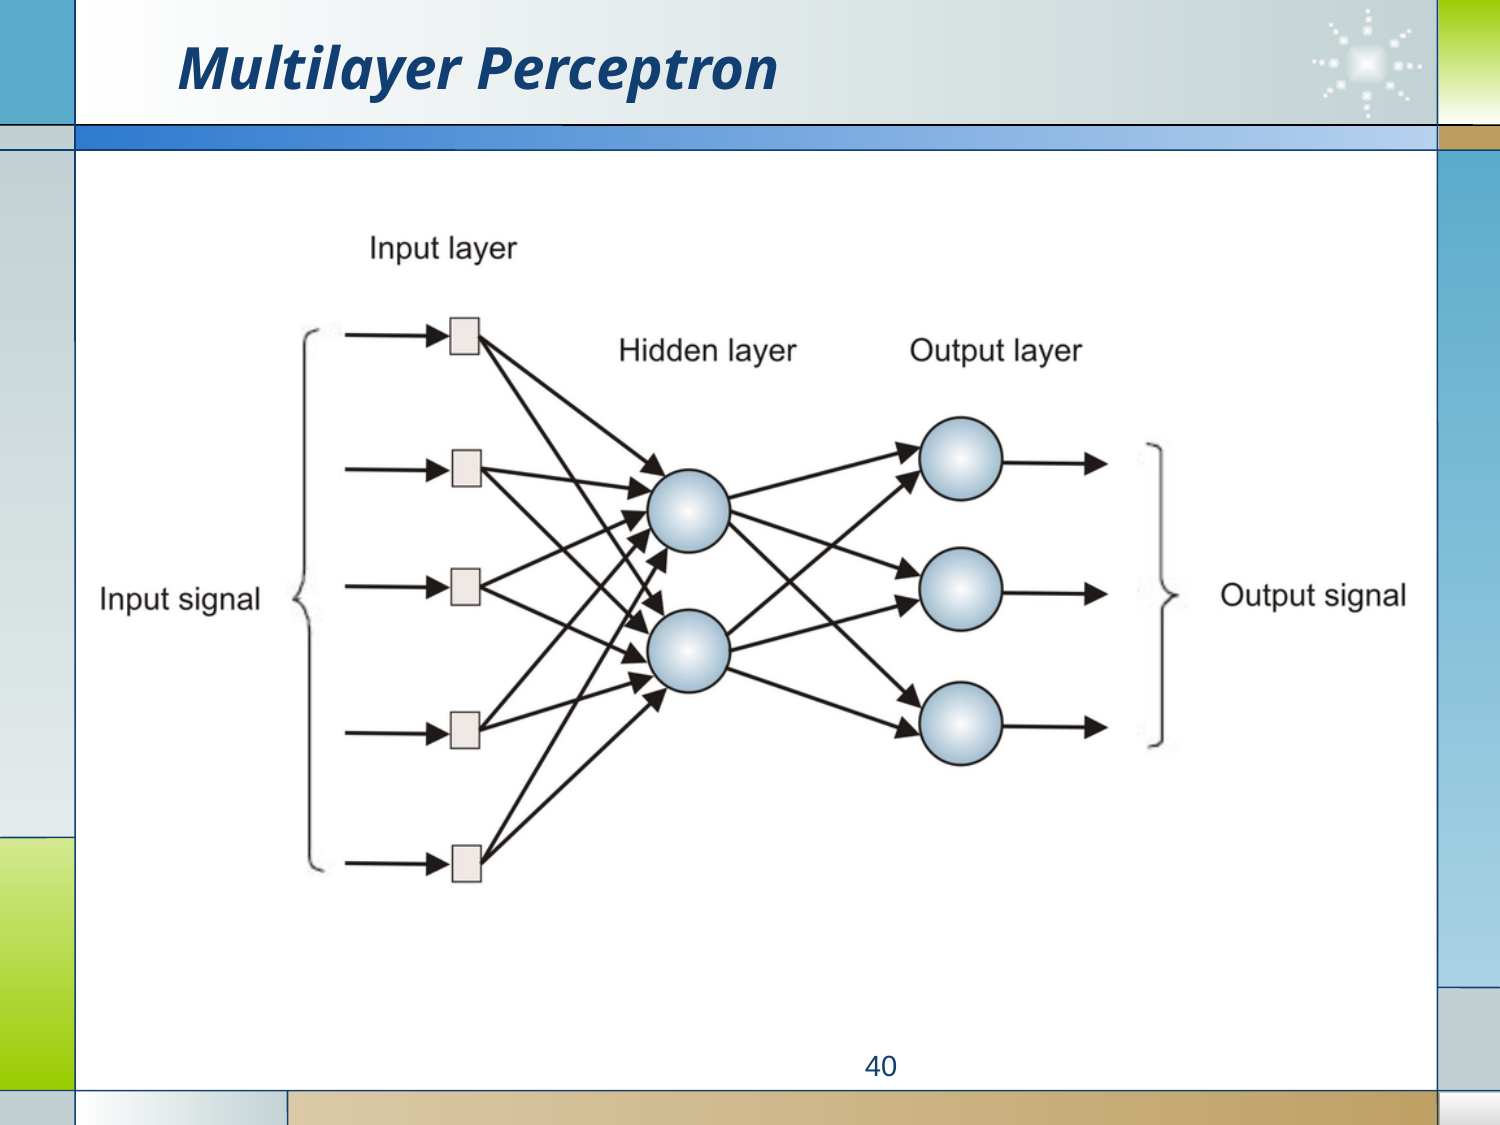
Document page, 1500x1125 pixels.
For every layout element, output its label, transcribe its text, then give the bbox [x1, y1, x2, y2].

picture [87, 224, 1417, 899]
slide_number 40 [562, 1039, 913, 1081]
title Multilayer Perceptron [162, 19, 1263, 113]
